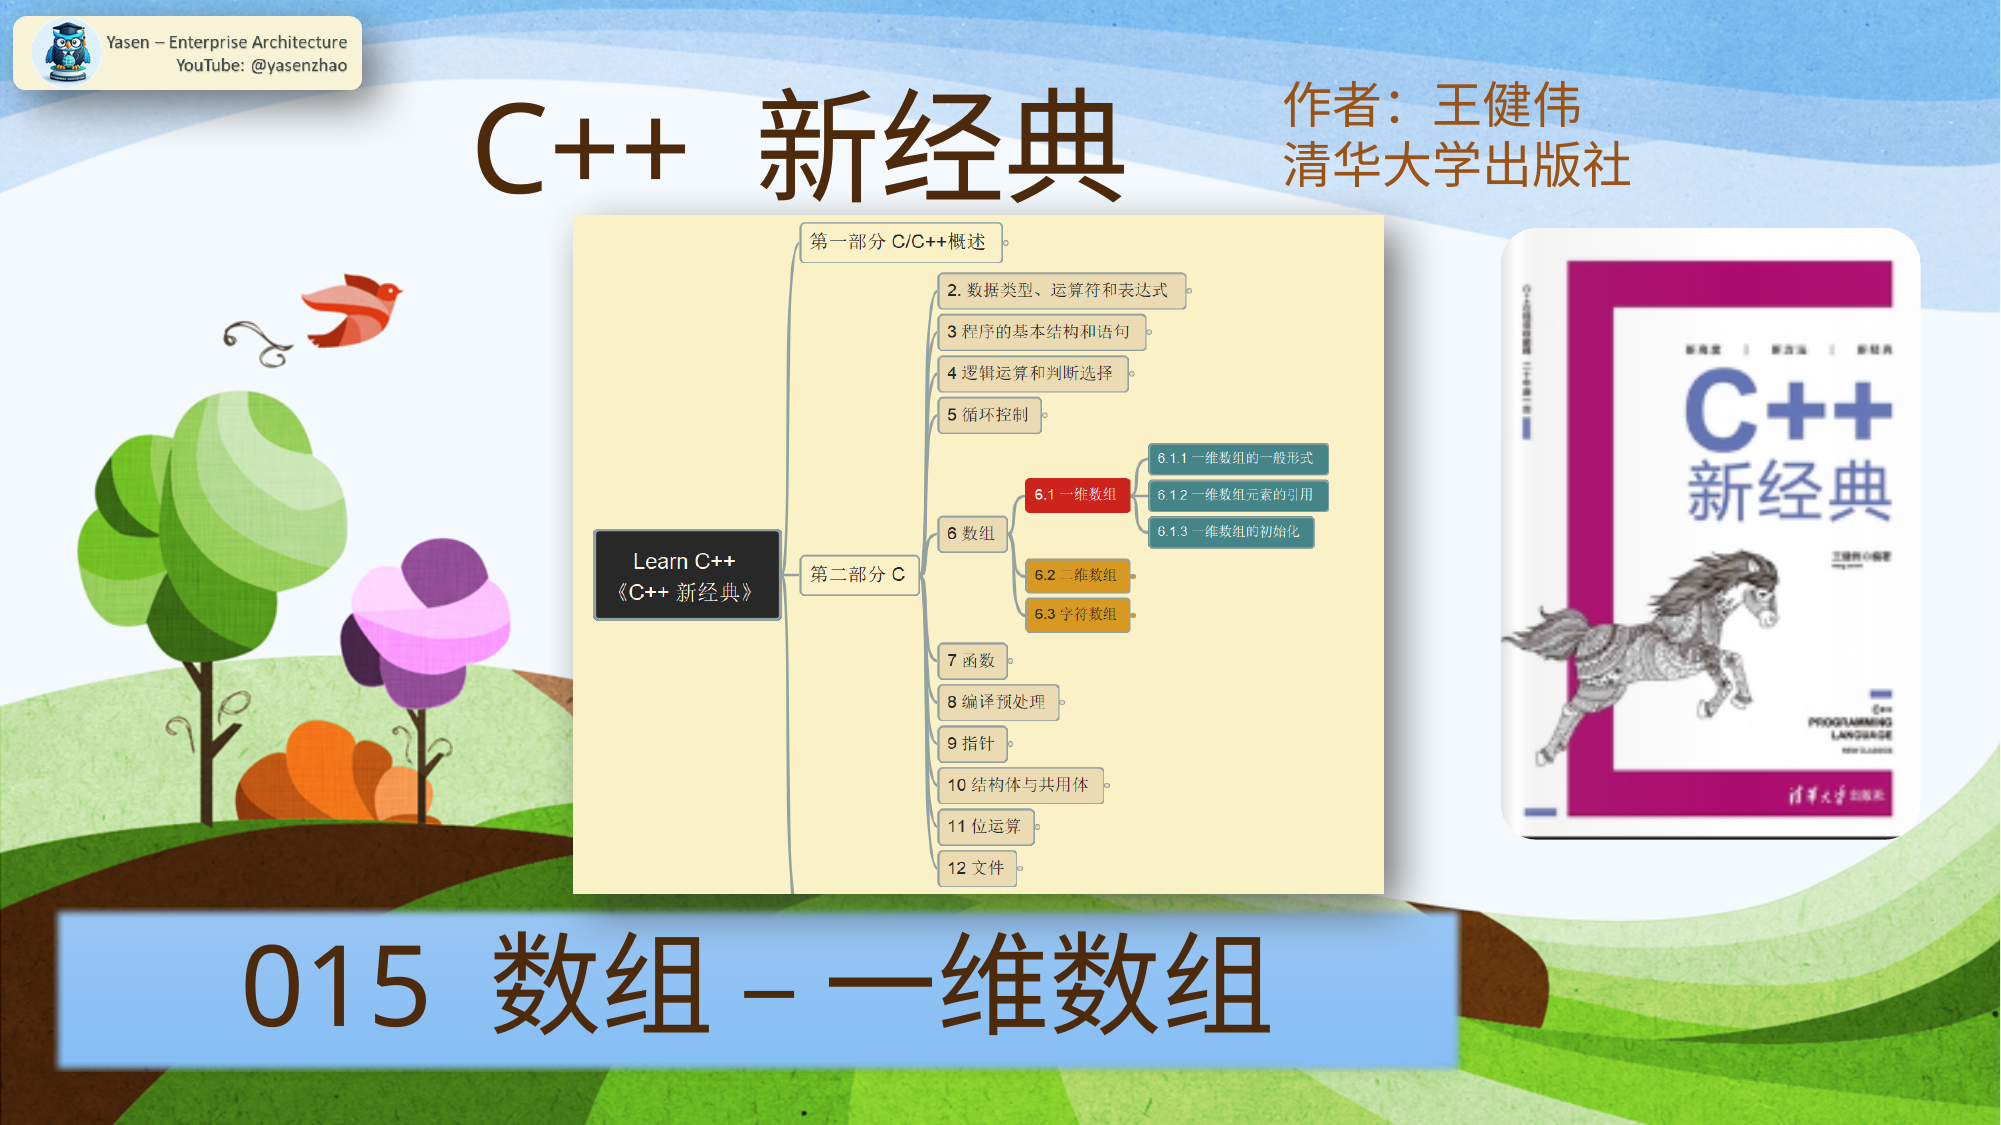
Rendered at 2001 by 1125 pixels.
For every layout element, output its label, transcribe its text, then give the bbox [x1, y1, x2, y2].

title C++ 新经典 [455, 53, 1581, 229]
text_box 015 数组 – 一维数组 [65, 919, 1453, 1063]
subtitle 作者：王健伟 清华大学出版社 [1267, 65, 1773, 216]
picture [0, 0, 2001, 1125]
